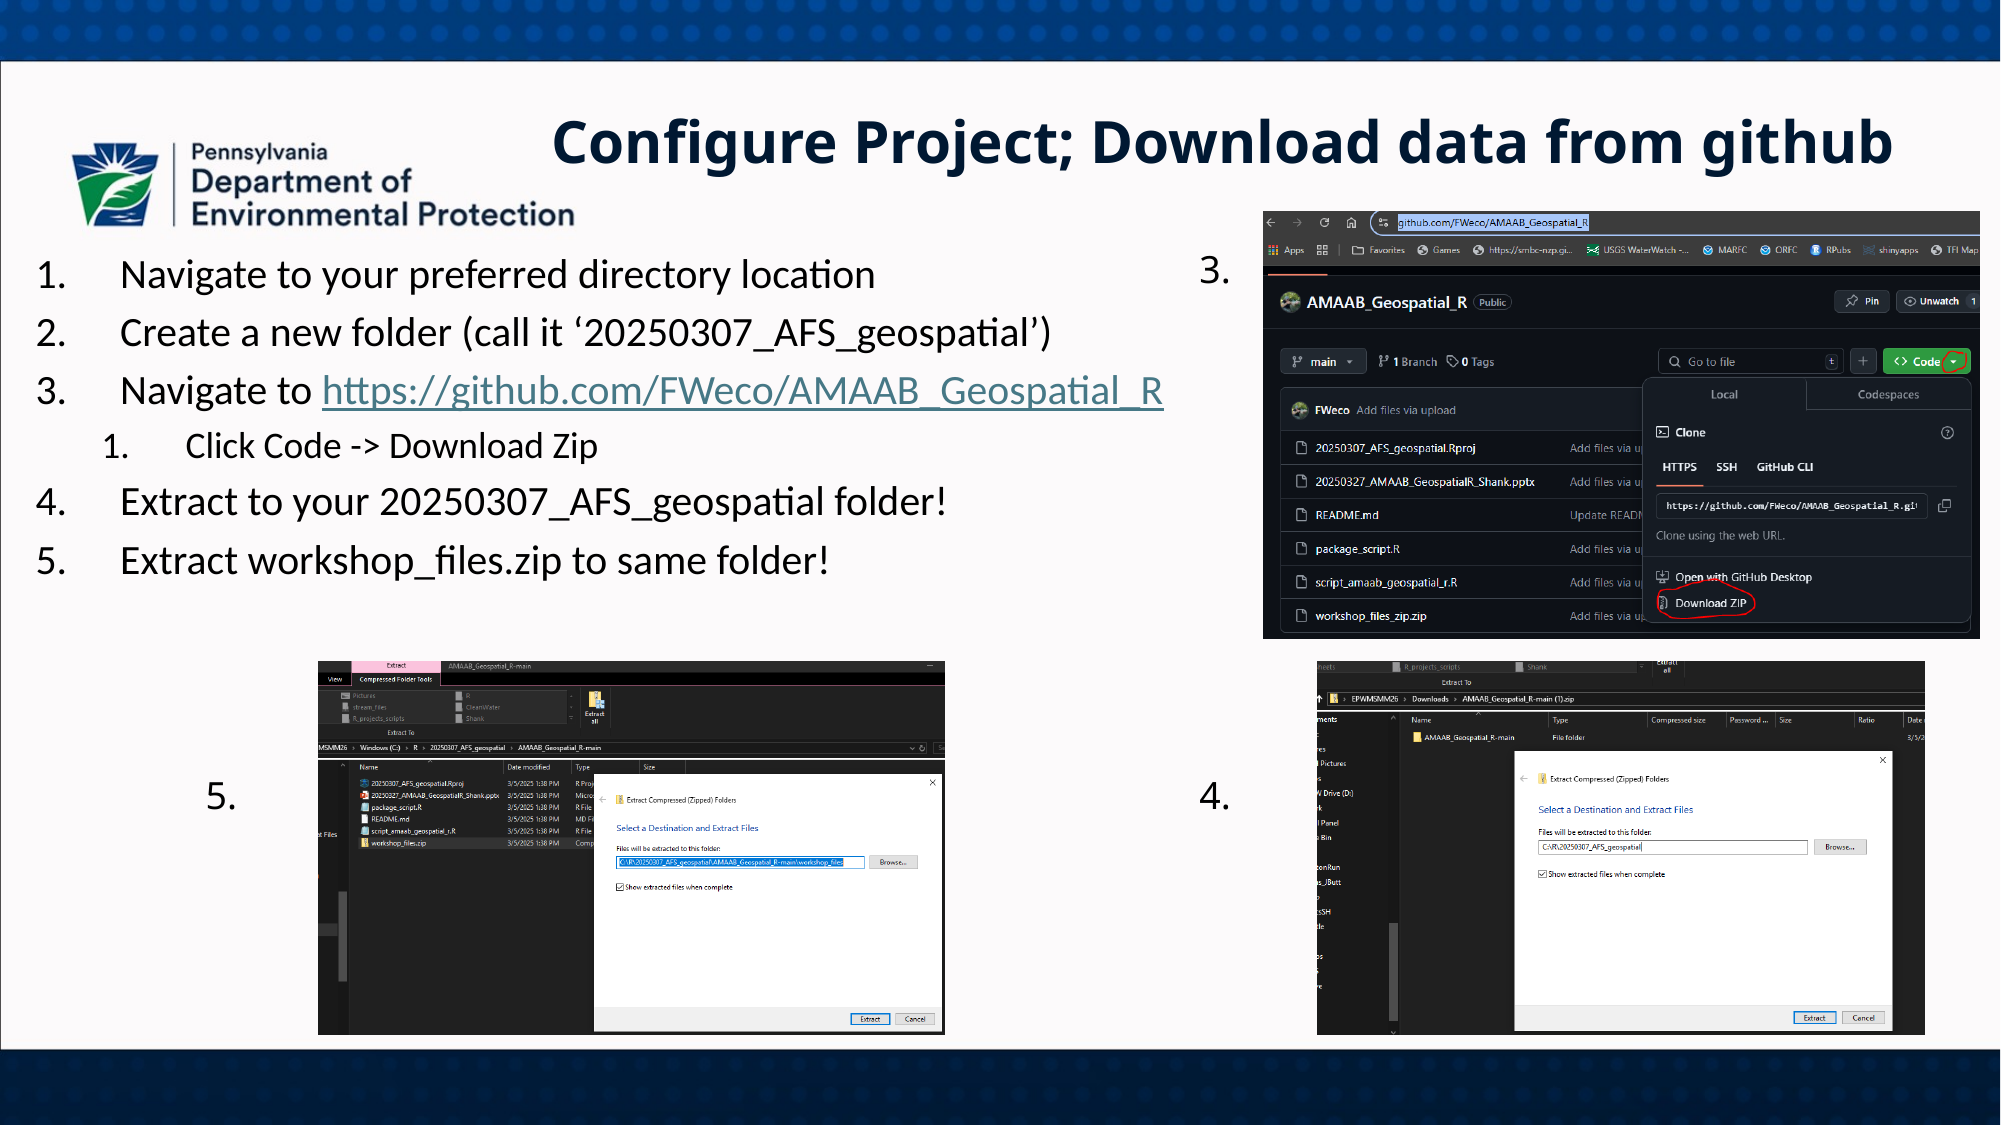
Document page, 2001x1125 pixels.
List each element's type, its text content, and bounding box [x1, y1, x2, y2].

text_box 3. [1184, 239, 1246, 299]
picture [0, 0, 2001, 1125]
text_box Navigate to your preferred directory location Create a new folder (call it ‘20250307_AFS_geospatial’) Navigate to https://github.com/FWeco/AMAAB_Geospatial_R Click Code -> Download Zip Extract to your 20250307_AFS_geospatial folder! Extract workshop_files.zip to same folder! [20, 239, 1185, 612]
text_box 4. [1184, 764, 1246, 825]
text_box 5. [190, 764, 253, 825]
text_box Configure Project; Download data from github [537, 98, 1913, 183]
